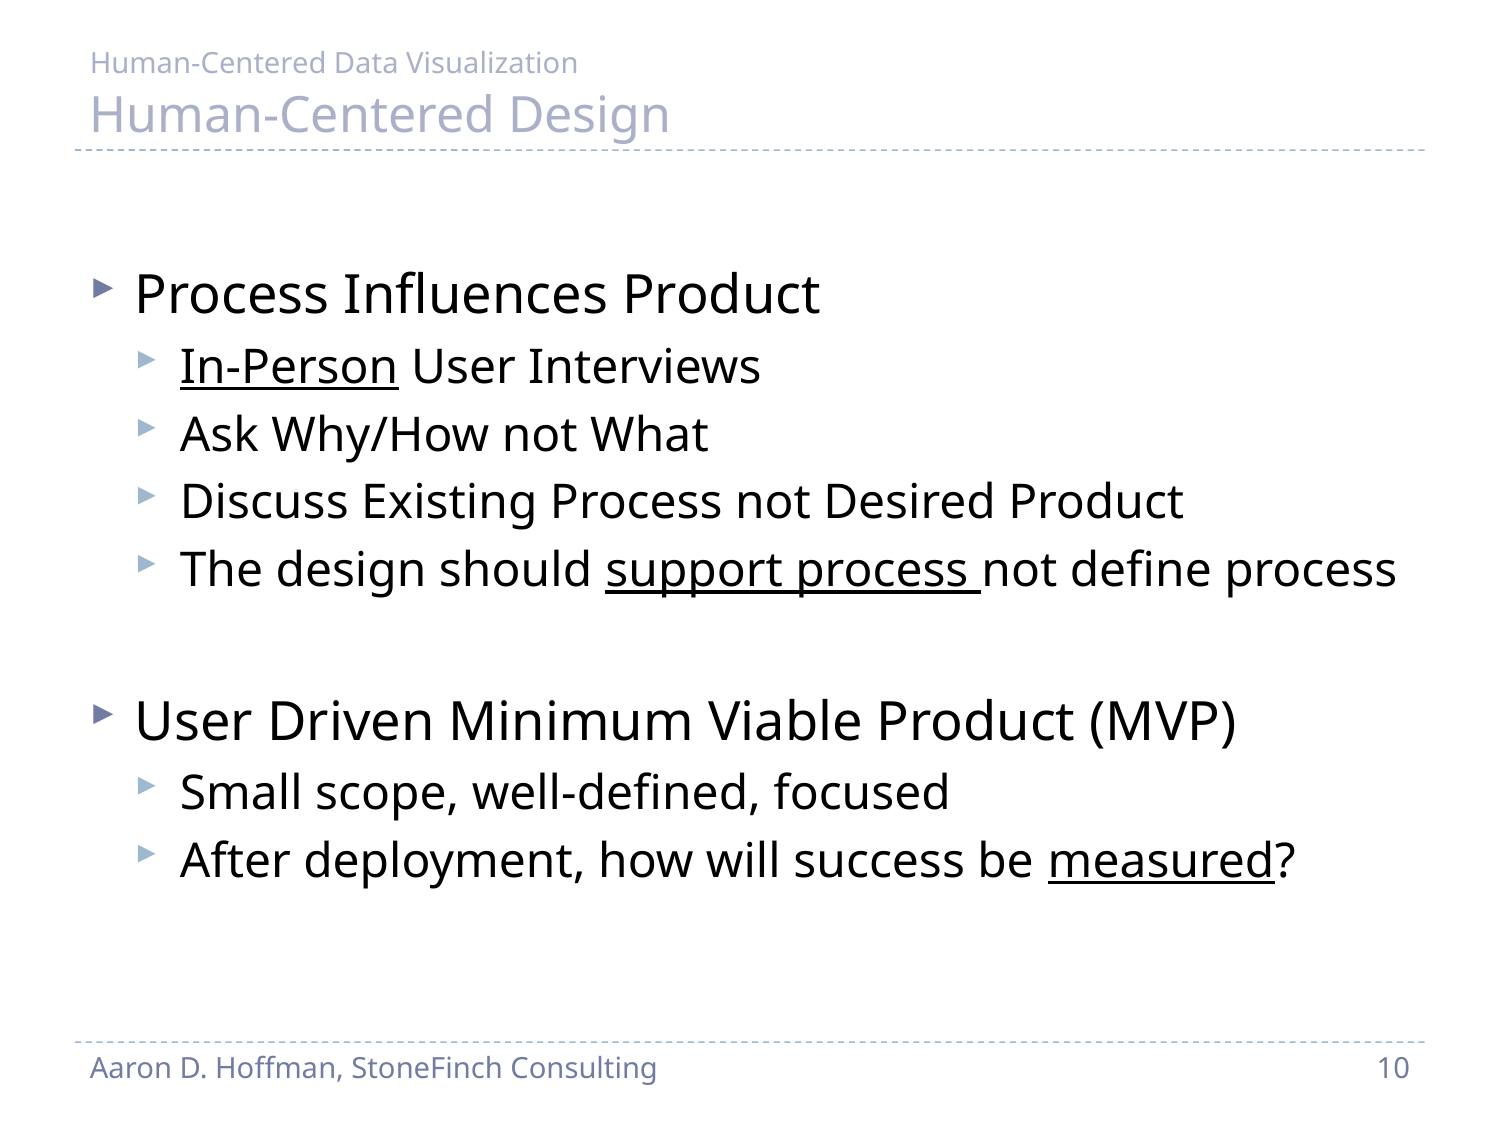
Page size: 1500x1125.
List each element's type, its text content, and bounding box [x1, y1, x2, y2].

footer Aaron D. Hoffman, StoneFinch Consulting [75, 1042, 1025, 1103]
list Process Influences Product In-Person User Interviews Ask Why/How not What Discuss Existing Process not Desired Product The design should support process not define process User Driven Minimum Viable Product (MVP) Small scope, well-defined, focused After deployment, how will success be measured? [75, 174, 1425, 1010]
slide_number 10 [1312, 1042, 1425, 1103]
list Human-Centered Data Visualization [75, 37, 1425, 75]
title Human-Centered Design [75, 75, 1425, 150]
